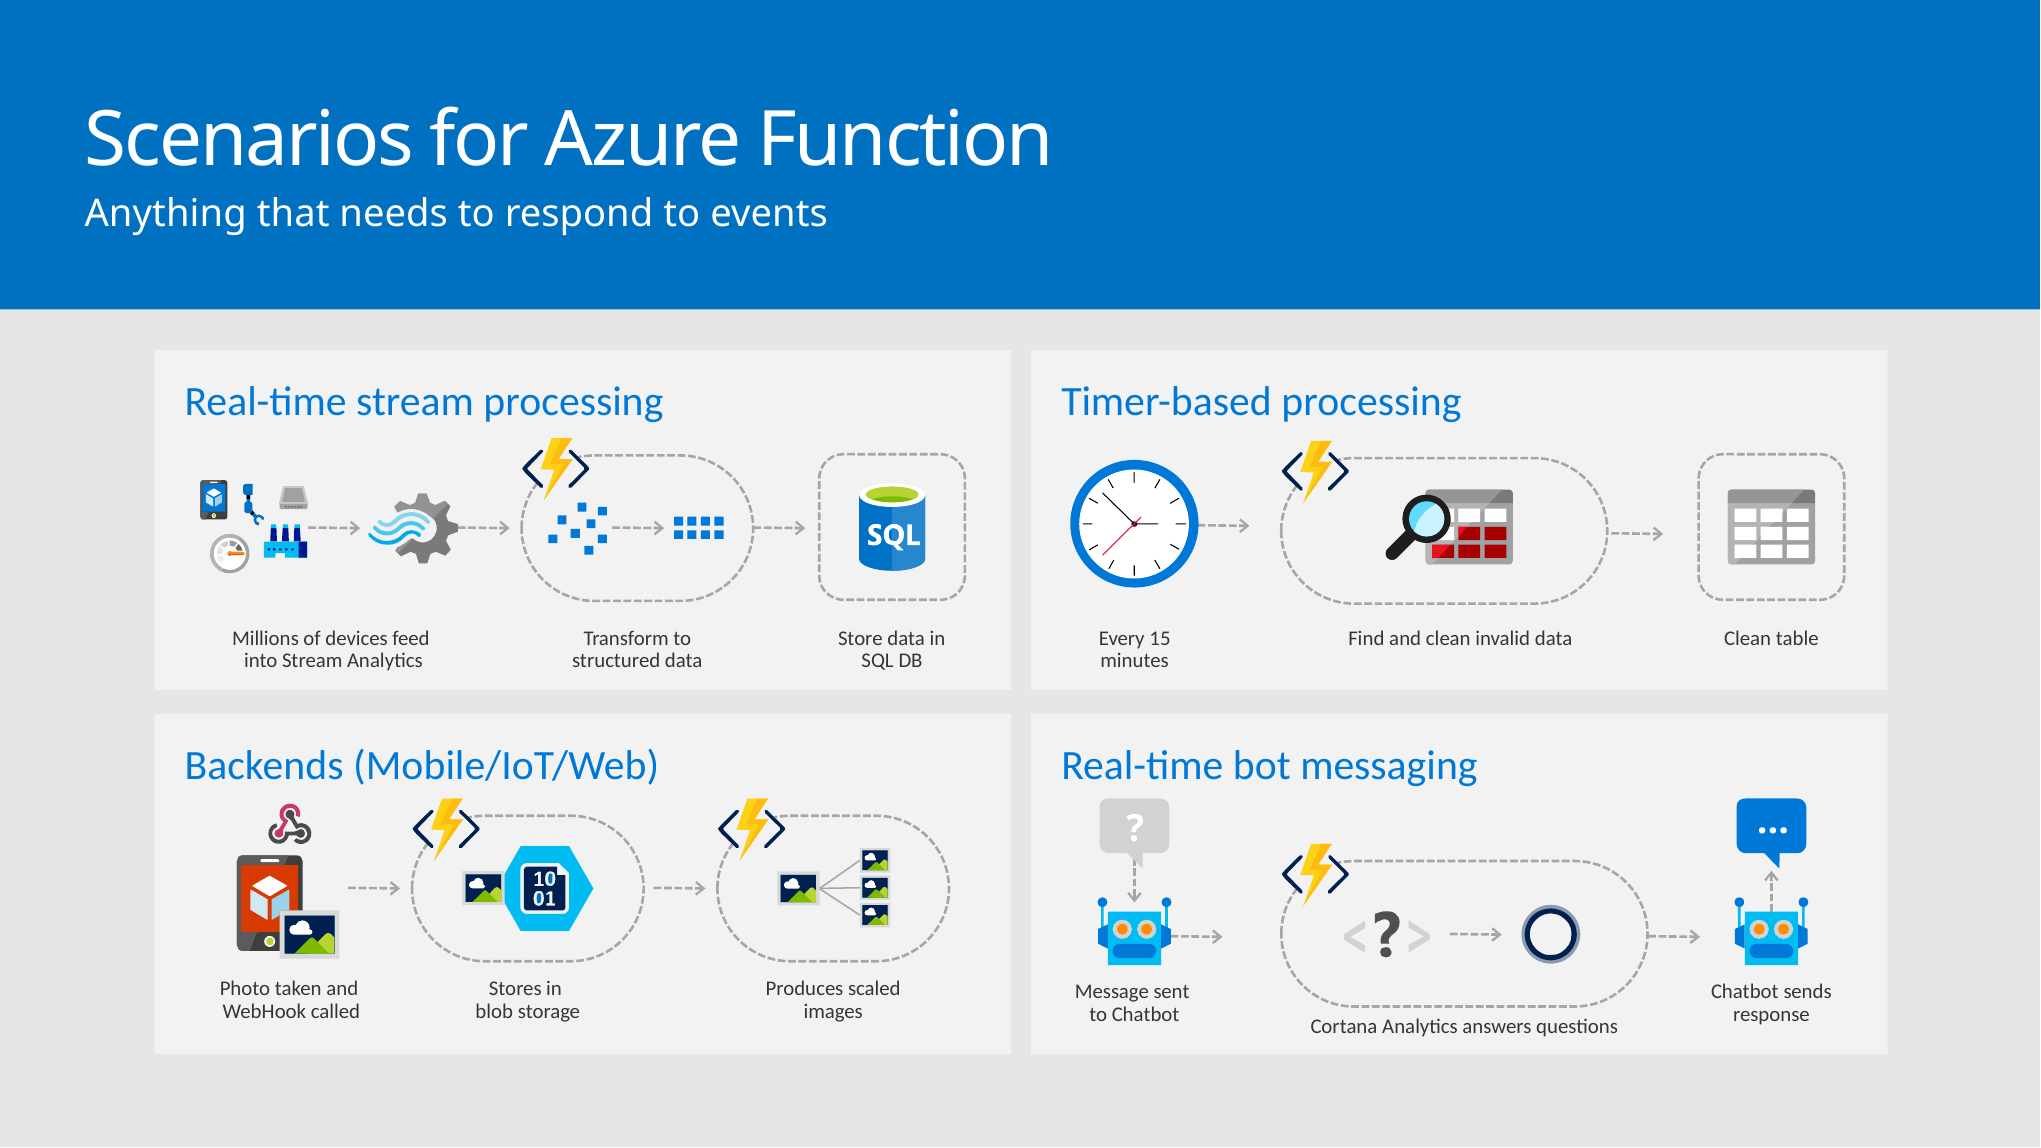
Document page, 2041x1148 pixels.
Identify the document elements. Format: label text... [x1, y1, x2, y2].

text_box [1030, 349, 1888, 691]
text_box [154, 349, 1012, 691]
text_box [1030, 713, 1888, 1055]
text_box Anything that needs to respond to events [69, 186, 2021, 275]
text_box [154, 713, 1012, 1055]
text_box Scenarios for Azure Function [70, 91, 2021, 183]
text_box [0, 0, 2041, 310]
